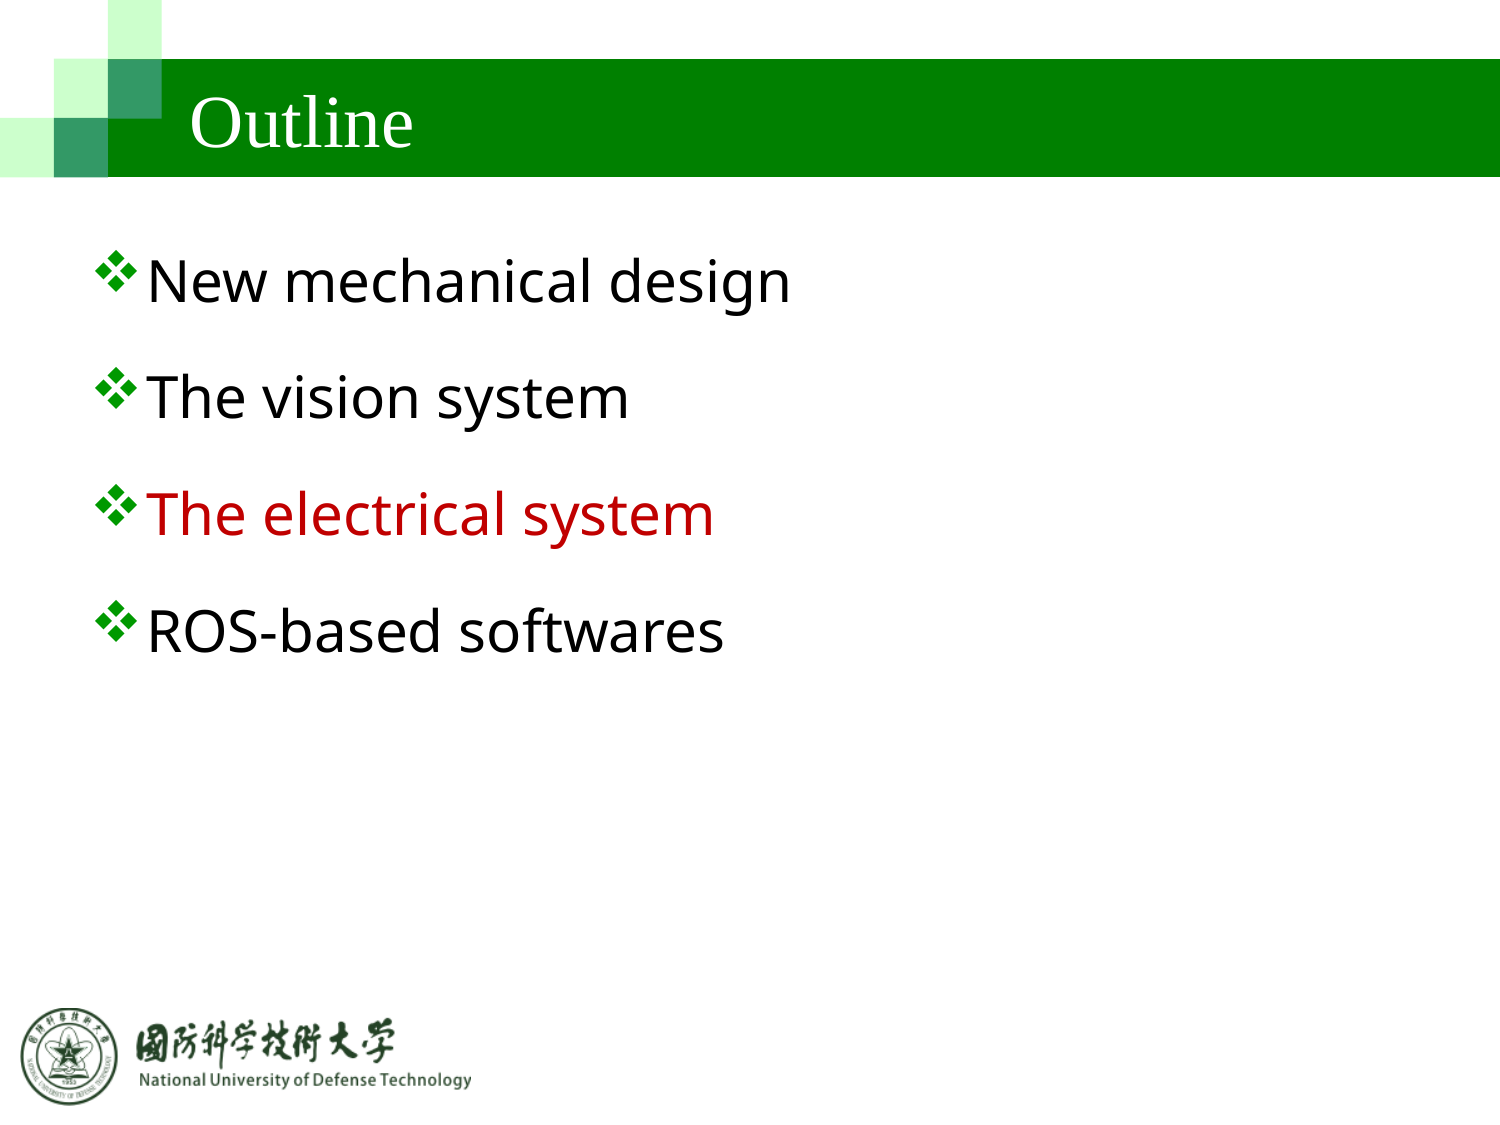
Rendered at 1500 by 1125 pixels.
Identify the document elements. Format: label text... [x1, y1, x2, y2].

title Outline [174, 55, 1500, 181]
picture [20, 1008, 471, 1106]
list New mechanical design The vision system The electrical system ROS-based softwares [75, 201, 1425, 850]
